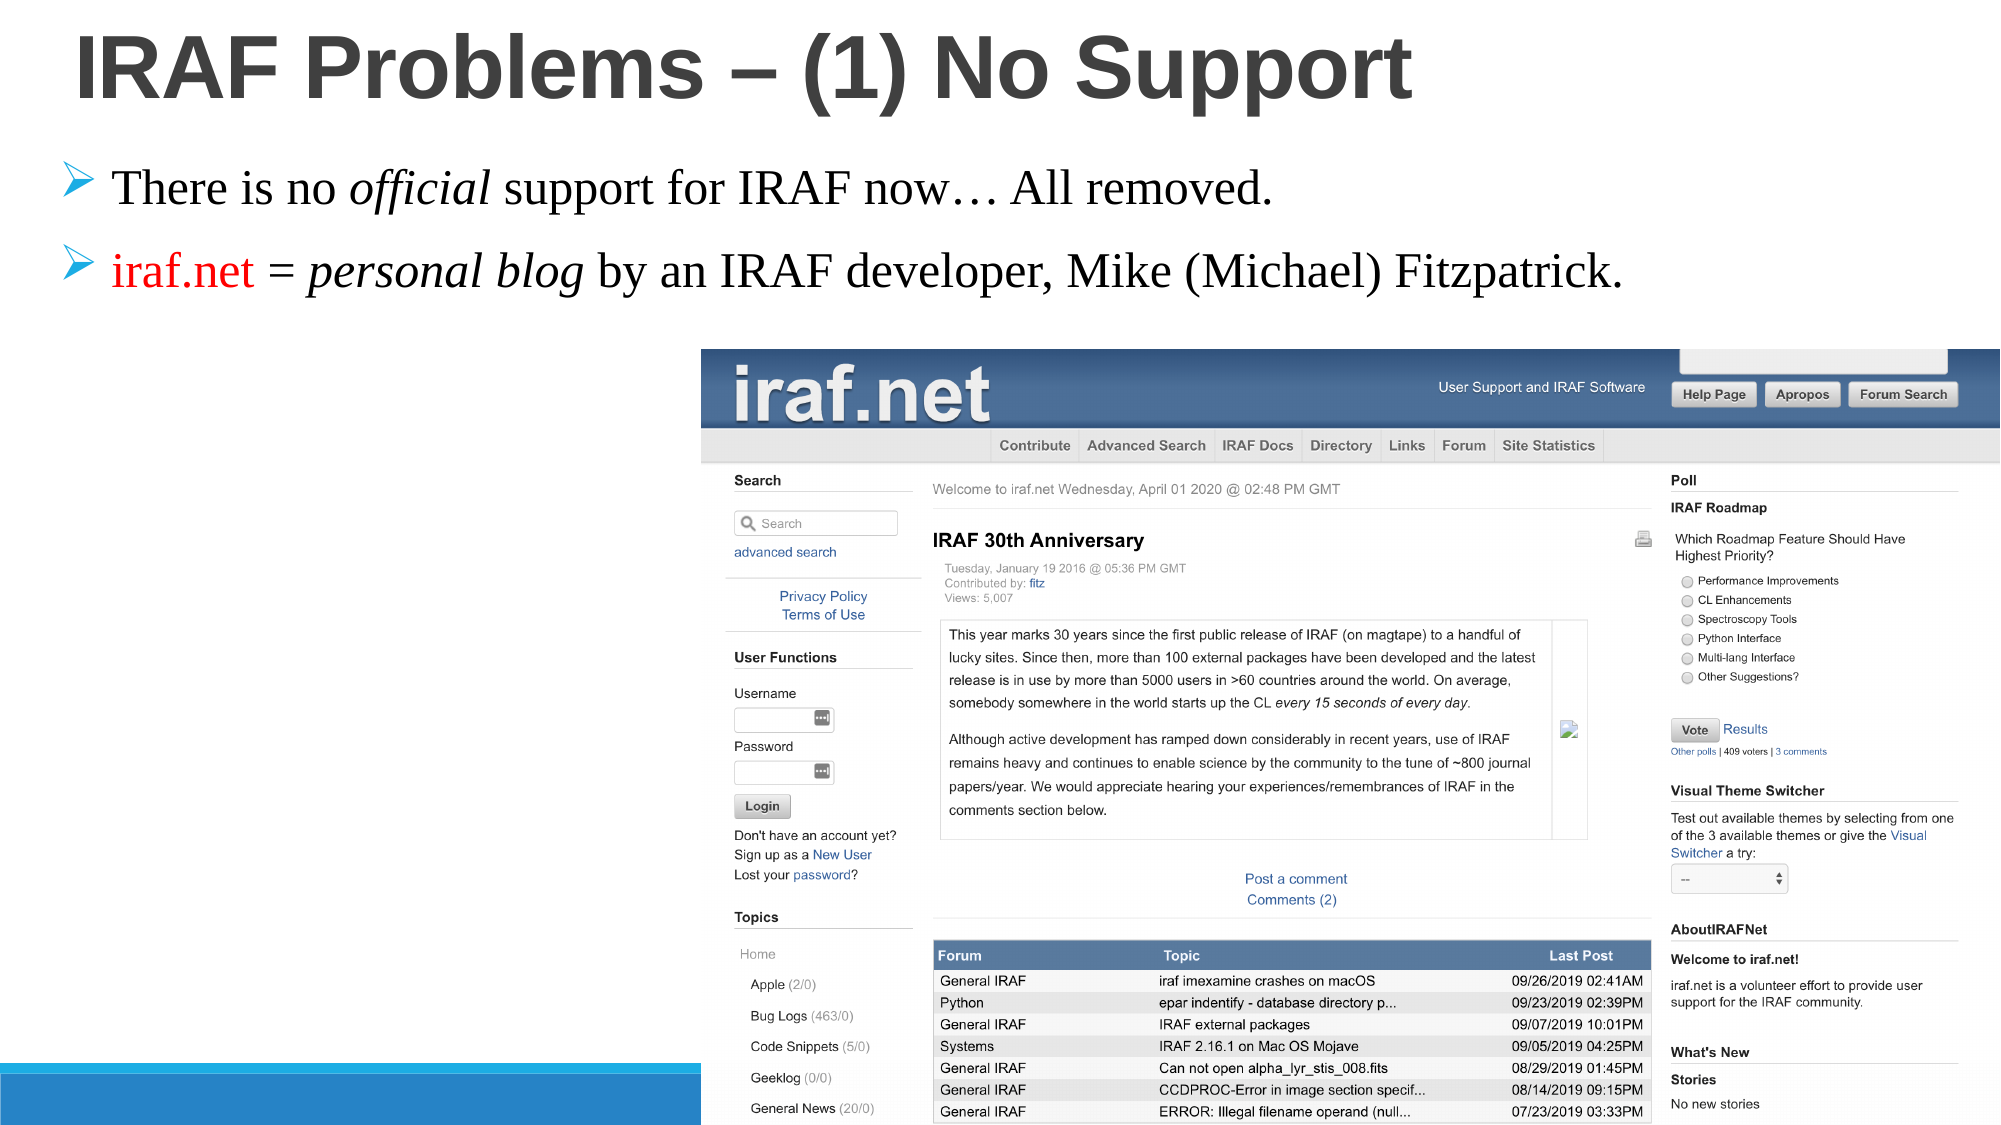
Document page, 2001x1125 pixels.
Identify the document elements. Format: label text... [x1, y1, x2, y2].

list There is no official support for IRAF now… All removed. iraf.net = personal blog by an IRAF developer, Mike (Michael) Fitzpatrick. [59, 153, 1945, 1015]
picture [701, 349, 2000, 1125]
title IRAF Problems – (1) No Support [59, 17, 1945, 125]
